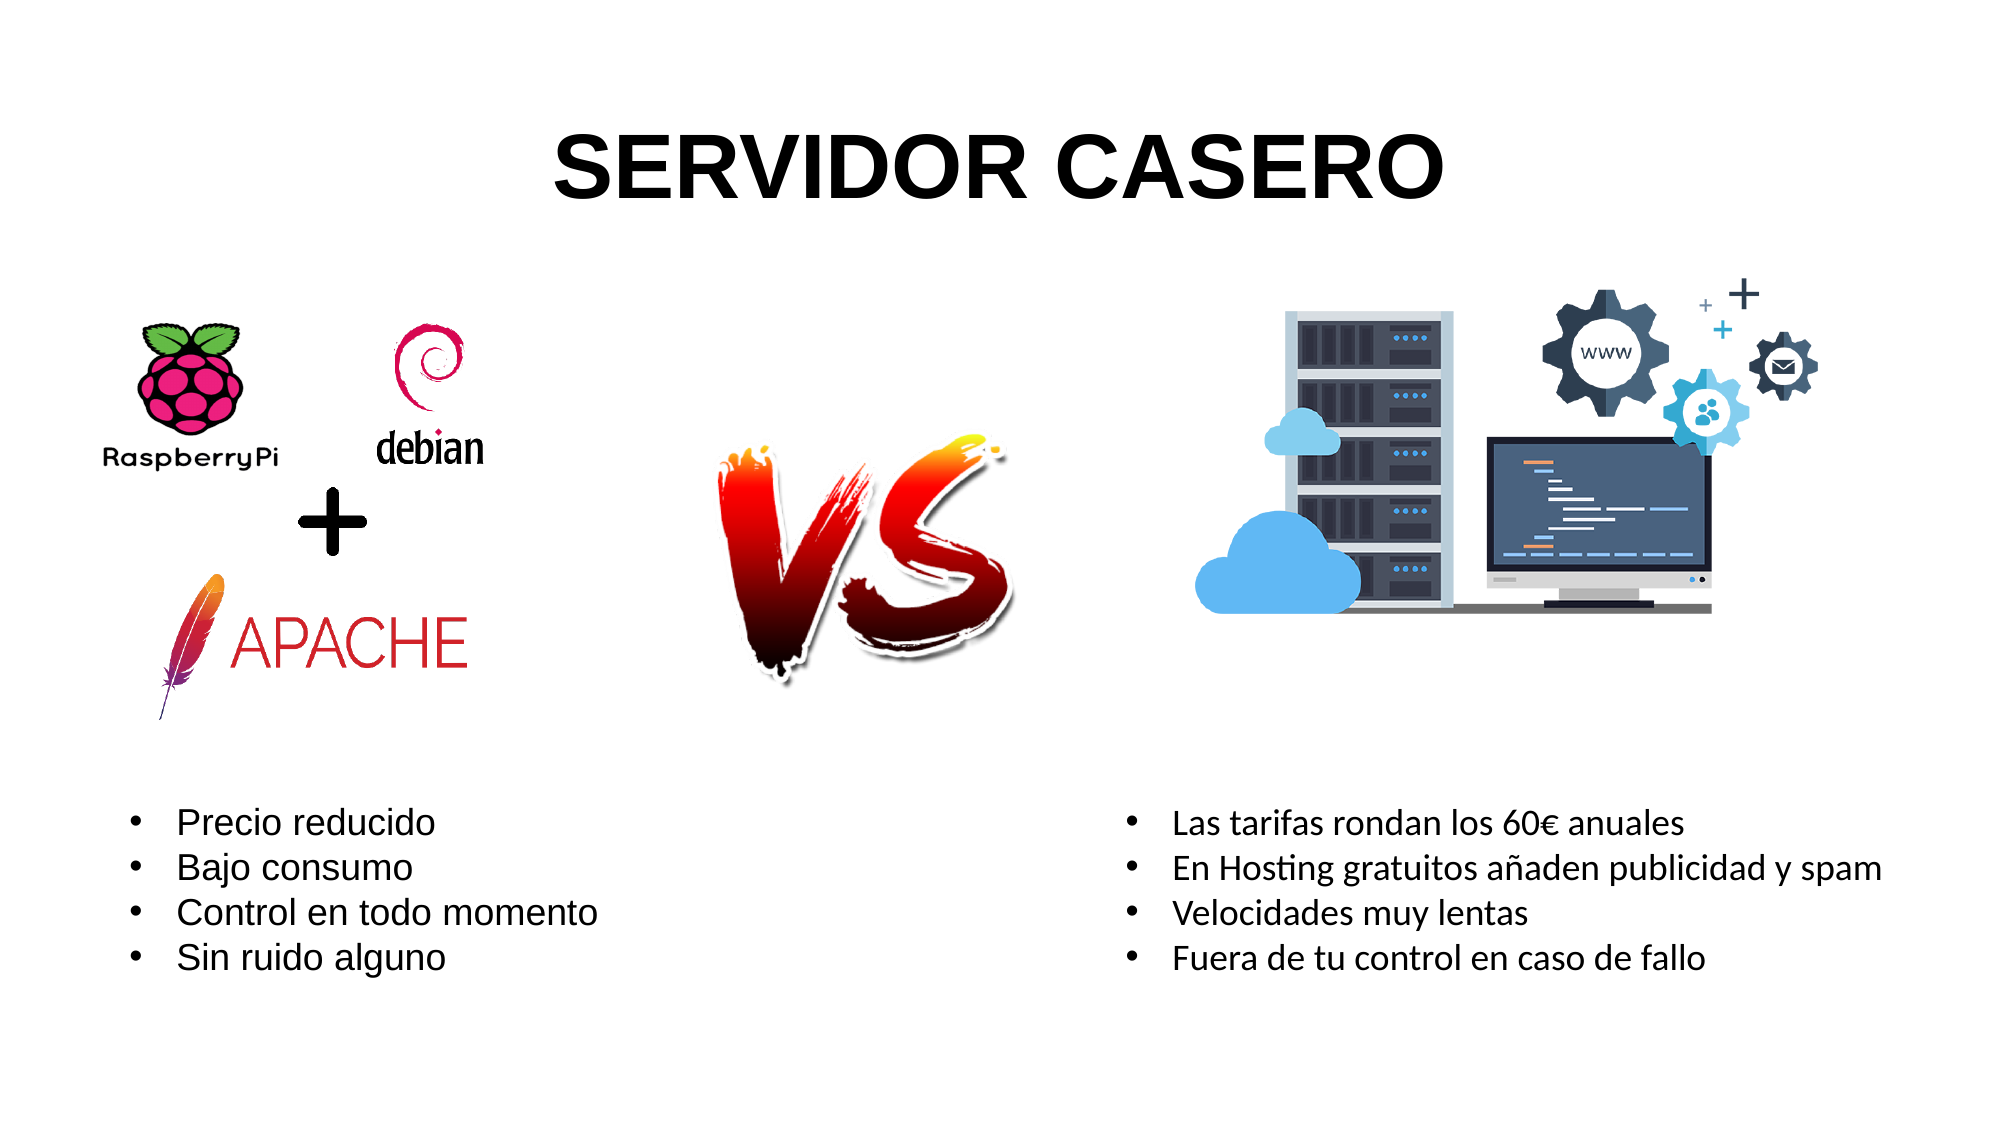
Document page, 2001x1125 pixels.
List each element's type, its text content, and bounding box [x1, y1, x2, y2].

picture [1195, 278, 1818, 614]
text_box Las tarifas rondan los 60€ anuales En Hosting gratuitos añaden publicidad y spam Velocidades muy lentas Fuera de tu control en caso de fallo [1110, 790, 1903, 986]
picture [68, 302, 562, 484]
picture [711, 428, 1017, 690]
picture [298, 487, 367, 556]
picture [159, 559, 467, 734]
title SERVIDOR CASERO [137, 59, 1863, 278]
text_box Precio reducido Bajo consumo Control en todo momento Sin ruido alguno [114, 790, 675, 986]
